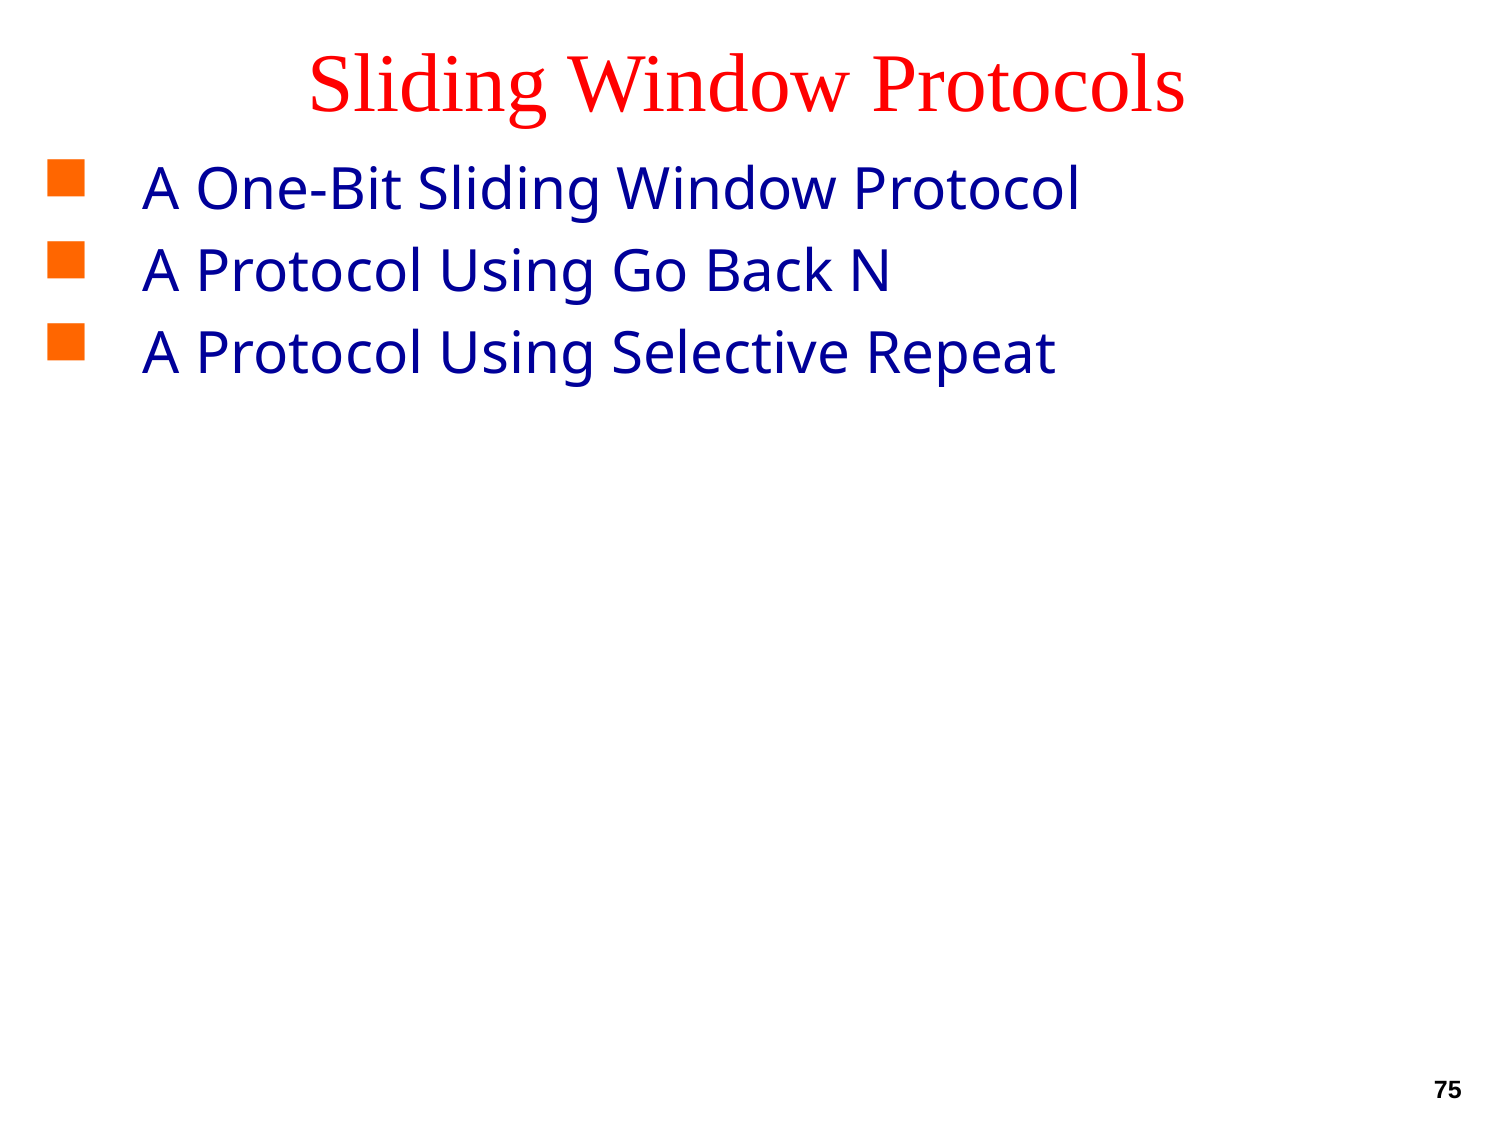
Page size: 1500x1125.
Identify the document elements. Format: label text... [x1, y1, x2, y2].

title Sliding Window Protocols [25, 17, 1469, 141]
list A One-Bit Sliding Window Protocol A Protocol Using Go Back N A Protocol Using Selective Repeat [27, 144, 1463, 1093]
